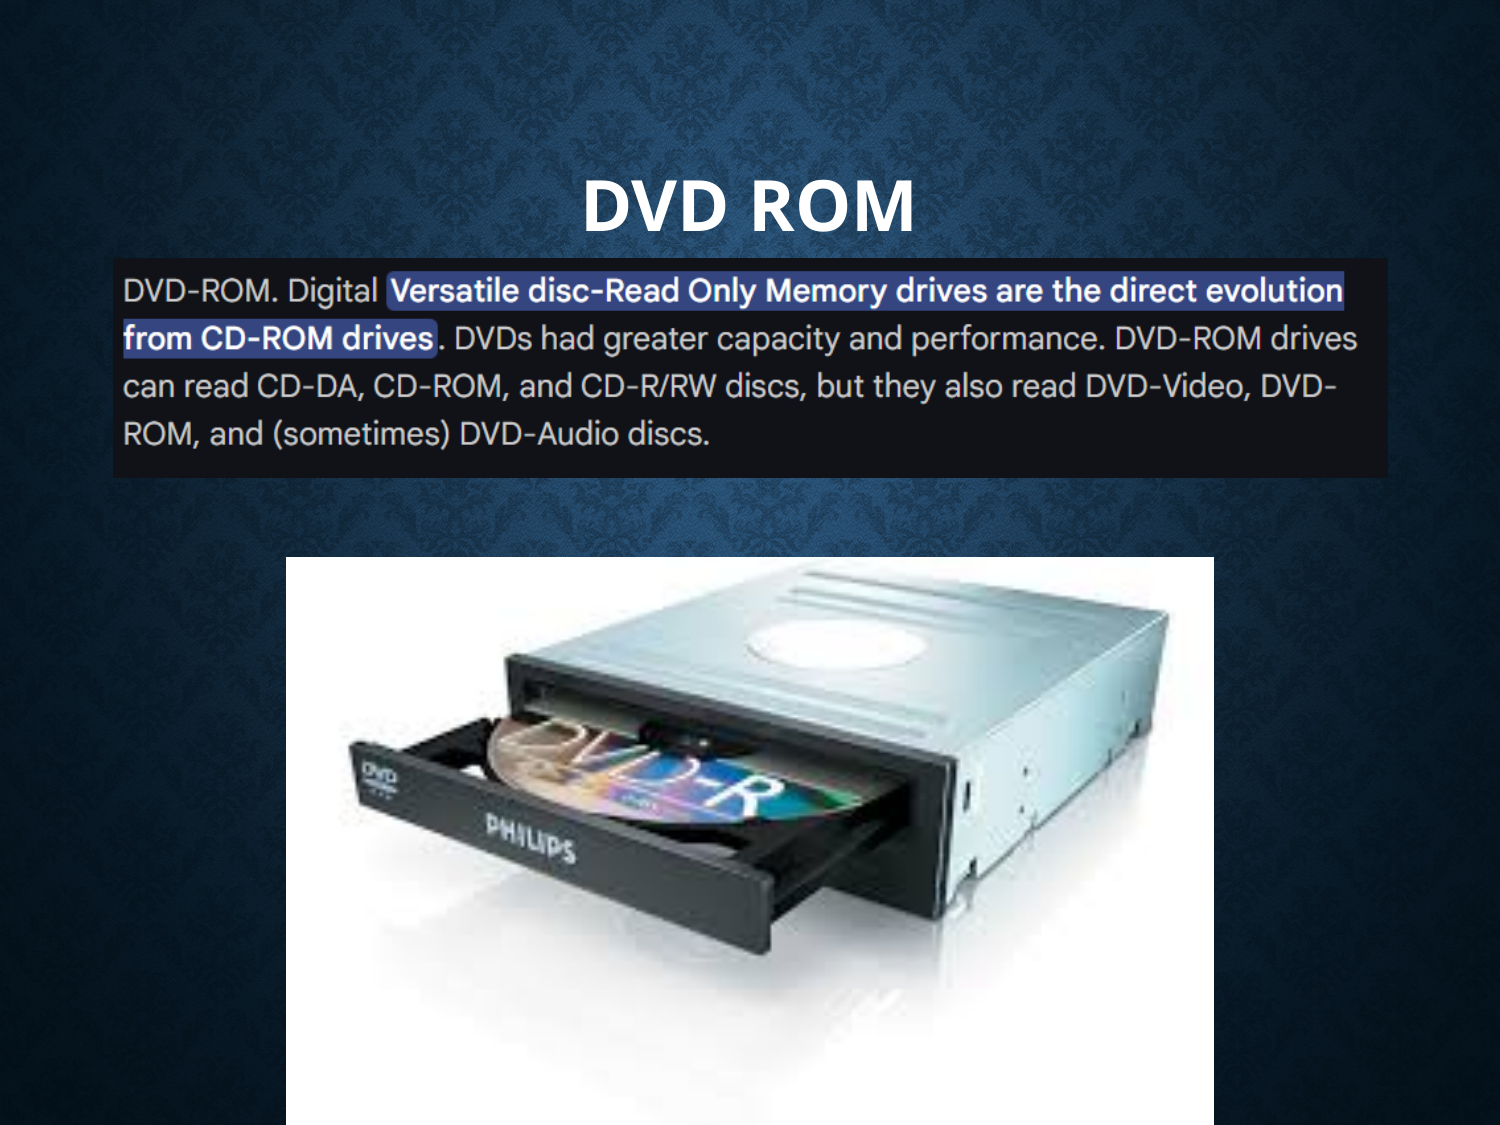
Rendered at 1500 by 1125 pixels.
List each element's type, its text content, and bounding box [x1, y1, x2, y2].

title Dvd rom [112, 99, 1387, 259]
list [113, 257, 1388, 478]
picture [285, 557, 1215, 1125]
